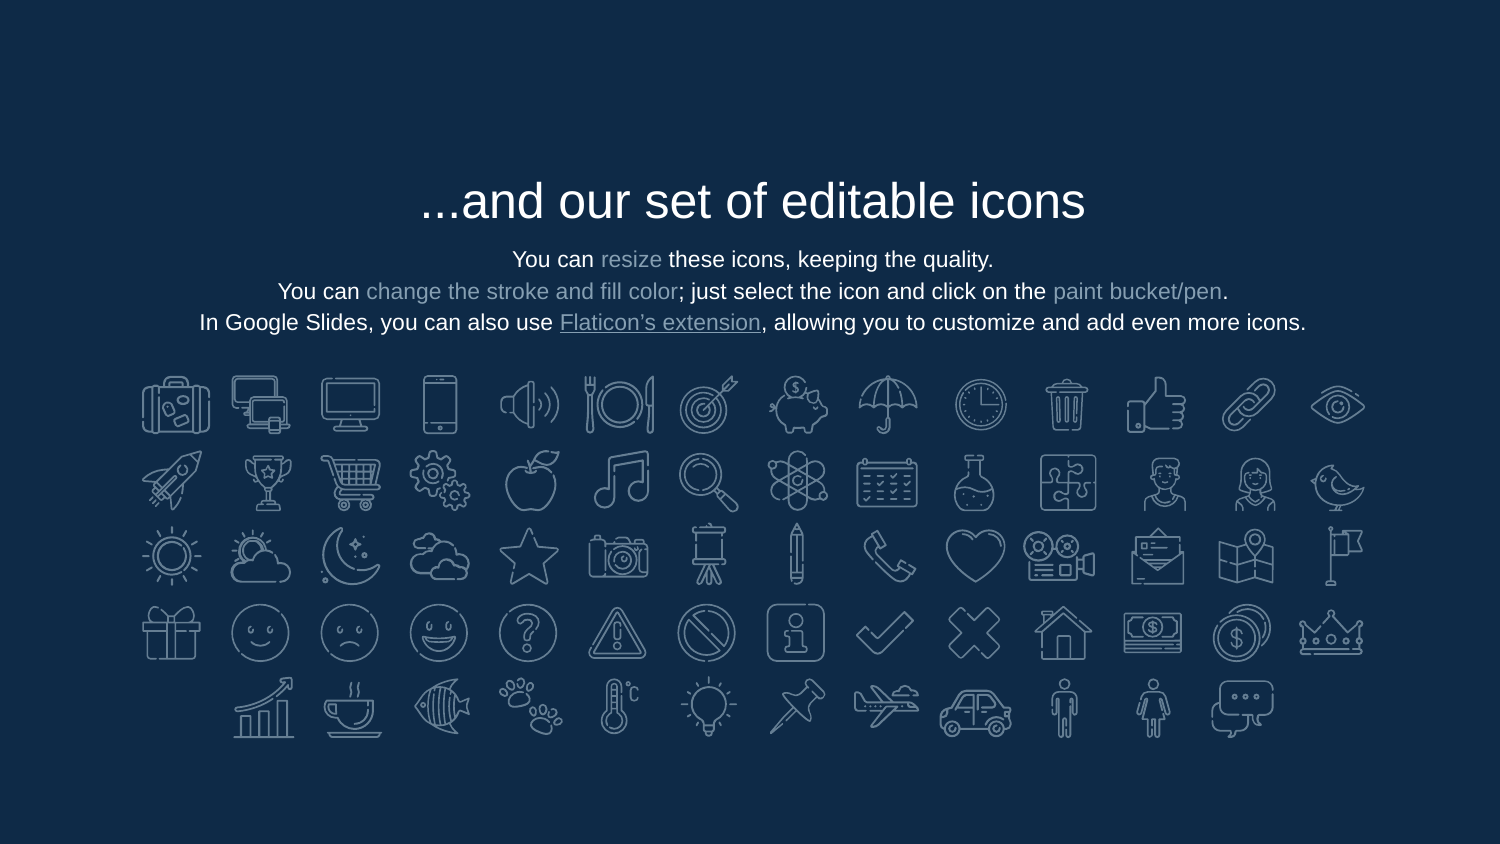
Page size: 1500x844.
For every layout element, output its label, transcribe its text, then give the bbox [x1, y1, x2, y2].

text_box [863, 529, 917, 583]
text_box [140, 450, 203, 511]
text_box [1325, 526, 1363, 586]
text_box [1126, 376, 1187, 434]
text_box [320, 454, 382, 512]
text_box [1310, 385, 1366, 425]
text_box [588, 534, 649, 578]
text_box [766, 603, 826, 663]
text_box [1045, 378, 1089, 431]
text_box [1298, 609, 1364, 656]
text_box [141, 375, 211, 435]
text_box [1123, 612, 1182, 654]
text_box [790, 522, 804, 585]
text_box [939, 689, 1012, 738]
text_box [855, 610, 915, 655]
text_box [600, 678, 640, 735]
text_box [409, 449, 471, 512]
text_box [498, 527, 560, 585]
text_box [142, 605, 201, 660]
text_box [504, 449, 560, 512]
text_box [141, 525, 202, 587]
text_box [409, 532, 470, 581]
text_box [1040, 454, 1097, 511]
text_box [230, 603, 290, 663]
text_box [853, 684, 920, 729]
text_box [498, 603, 558, 663]
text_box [947, 606, 1001, 660]
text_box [945, 529, 1006, 583]
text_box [409, 603, 469, 663]
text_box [593, 450, 650, 509]
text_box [680, 675, 738, 737]
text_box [413, 678, 471, 735]
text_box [232, 676, 295, 739]
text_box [422, 374, 458, 435]
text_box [1235, 457, 1276, 512]
text_box [1034, 605, 1093, 660]
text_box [1131, 527, 1185, 585]
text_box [766, 450, 830, 512]
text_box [320, 603, 380, 663]
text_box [1135, 678, 1172, 739]
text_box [676, 452, 740, 513]
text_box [768, 375, 829, 434]
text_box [1051, 678, 1078, 739]
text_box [498, 677, 564, 736]
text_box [323, 681, 383, 739]
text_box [320, 377, 381, 432]
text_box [1143, 457, 1187, 512]
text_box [1211, 680, 1274, 739]
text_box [320, 526, 381, 586]
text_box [584, 375, 655, 435]
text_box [1220, 377, 1278, 432]
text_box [230, 529, 292, 584]
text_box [499, 380, 560, 429]
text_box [954, 378, 1008, 431]
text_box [244, 455, 292, 512]
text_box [1310, 464, 1366, 512]
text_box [1218, 528, 1274, 584]
title ...and our set of editable icons [175, 153, 1332, 233]
text_box [770, 678, 826, 735]
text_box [1021, 530, 1096, 582]
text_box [677, 603, 736, 663]
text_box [691, 522, 727, 586]
list You can resize these icons, keeping the quality. You can change the stroke and fill color; just select the icon and click on the paint bucket/pen. In Google Slides, you can also use Flaticon’s extension, allowing you to customize and add even more icons. [135, 264, 1371, 344]
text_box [856, 457, 918, 508]
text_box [949, 454, 997, 512]
text_box [858, 375, 918, 435]
text_box [231, 375, 291, 435]
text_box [1212, 603, 1274, 663]
text_box [679, 375, 739, 434]
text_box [587, 606, 647, 660]
